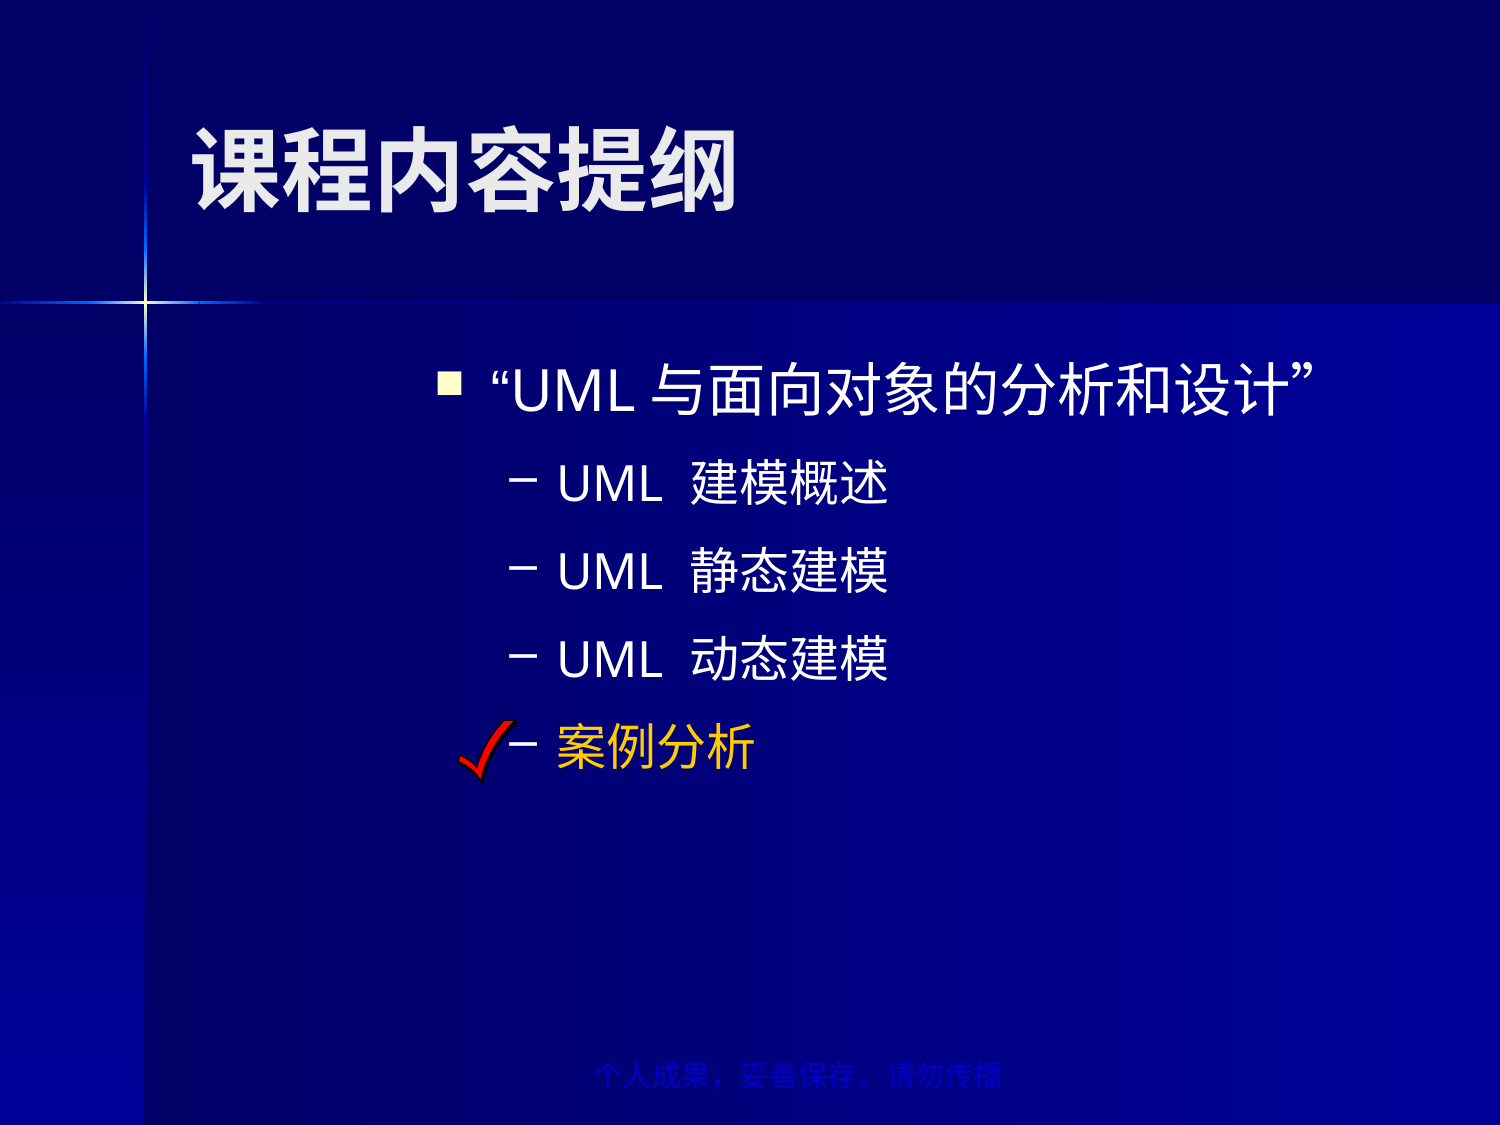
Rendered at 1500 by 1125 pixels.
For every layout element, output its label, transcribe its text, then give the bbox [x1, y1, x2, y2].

list “UML与面向对象的分析和设计” UML 建模概述 UML 静态建模 UML 动态建模 案例分析 [419, 324, 1460, 1012]
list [454, 716, 521, 788]
footer 个人成果，妥善保存，请勿传播 [560, 1049, 1037, 1125]
title 课程内容提纲 [174, 49, 1413, 286]
